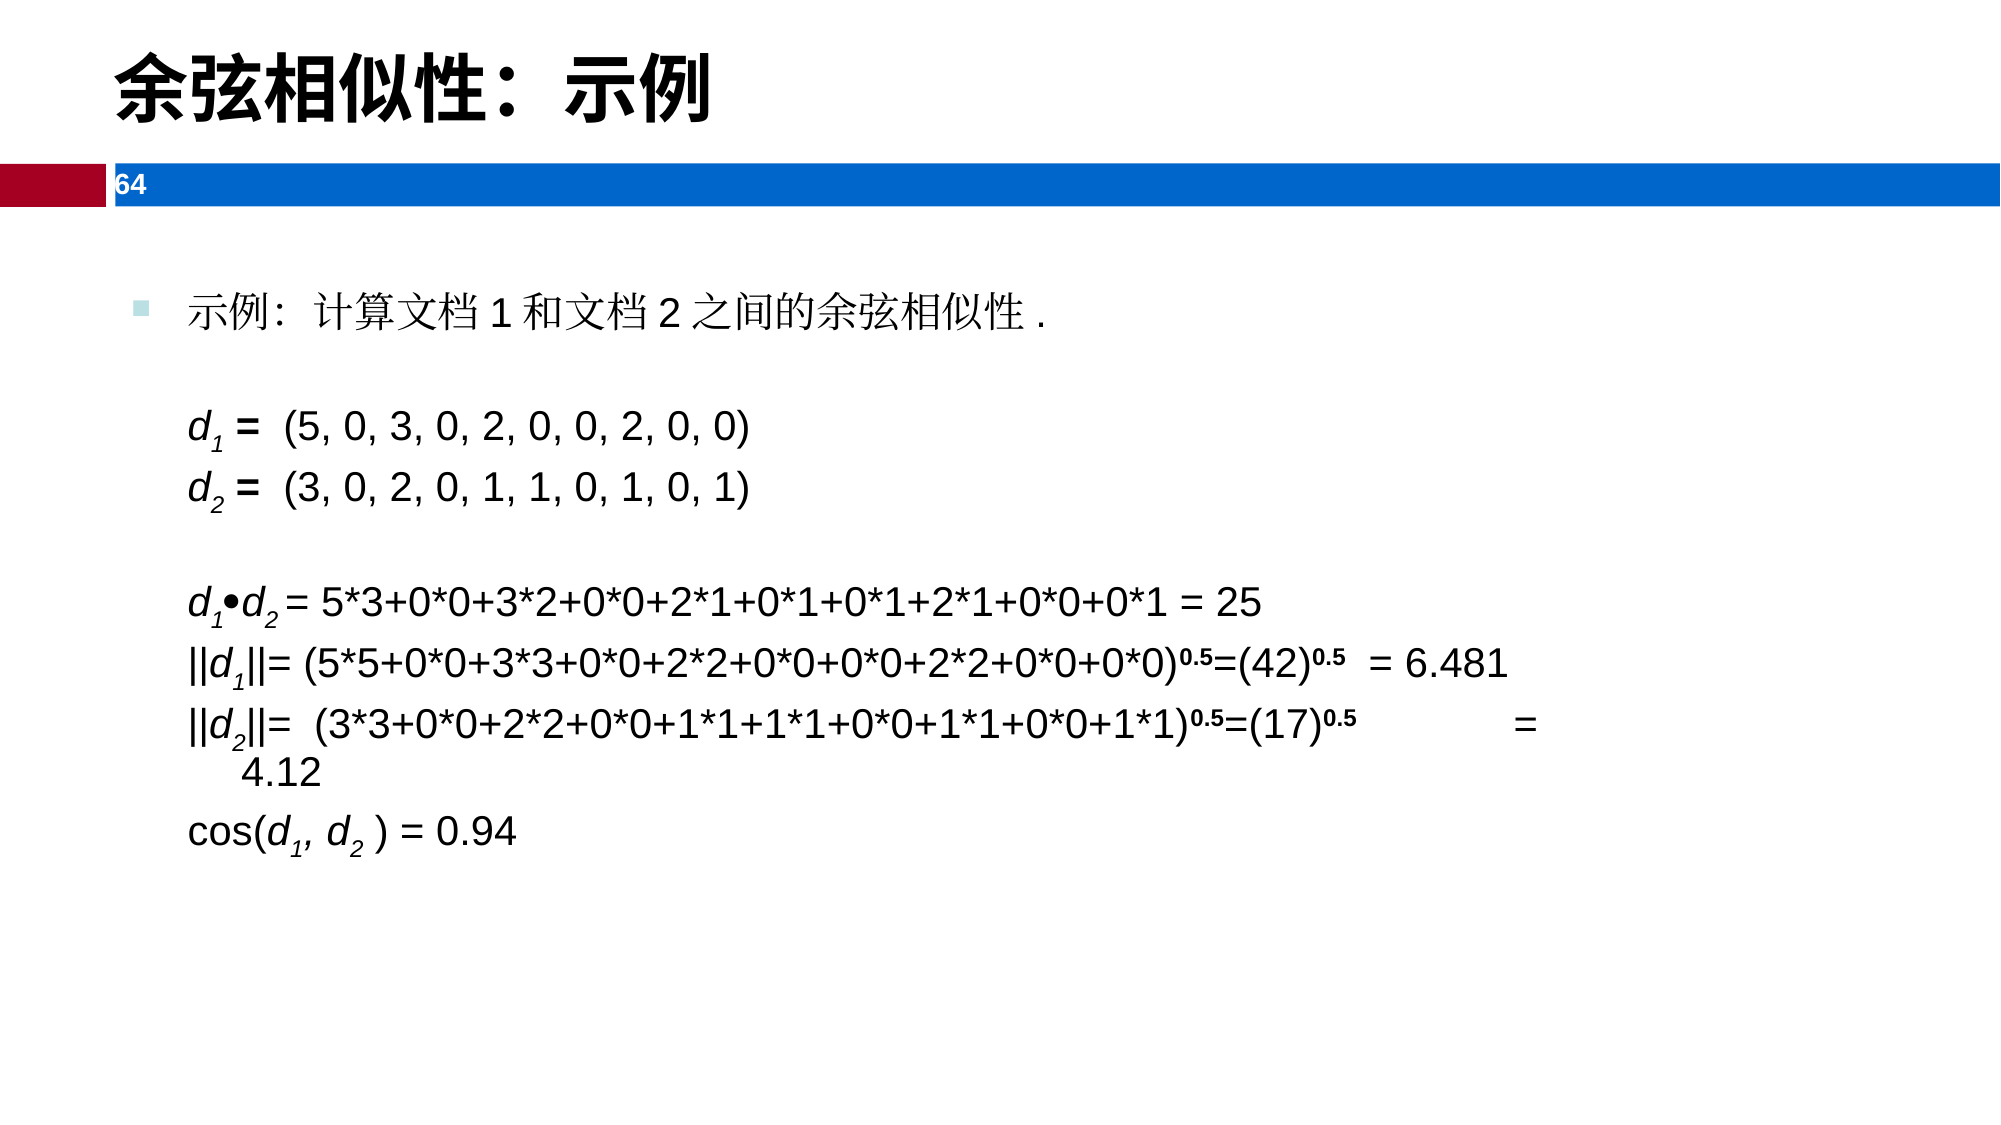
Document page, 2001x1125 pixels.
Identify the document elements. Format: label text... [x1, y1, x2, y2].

text_box 余弦相似性：示例 [98, 15, 1529, 158]
text_box 示例：计算文档1和文档2之间的余弦相似性. d1 = (5, 0, 3, 0, 2, 0, 0, 2, 0, 0) d2 = (3, 0, 2, 0, 1, 1, 0, 1, 0, 1) d1d2 = 5*3+0*0+3*2+0*0+2*1+0*1+0*1+2*1+0*0+0*1 = 25 ||d1||= (5*5+0*0+3*3+0*0+2*2+0*0+0*0+2*2+0*0+0*0)0.5=(42)0.5 = 6.481 ||d2||= (3*3+0*0+2*2+0*0+1*1+1*1+0*0+1*1+0*0+1*1)0.5=(17)0.5 = 4.12 cos(d1, d2 ) = 0.94 [115, 225, 1554, 1089]
